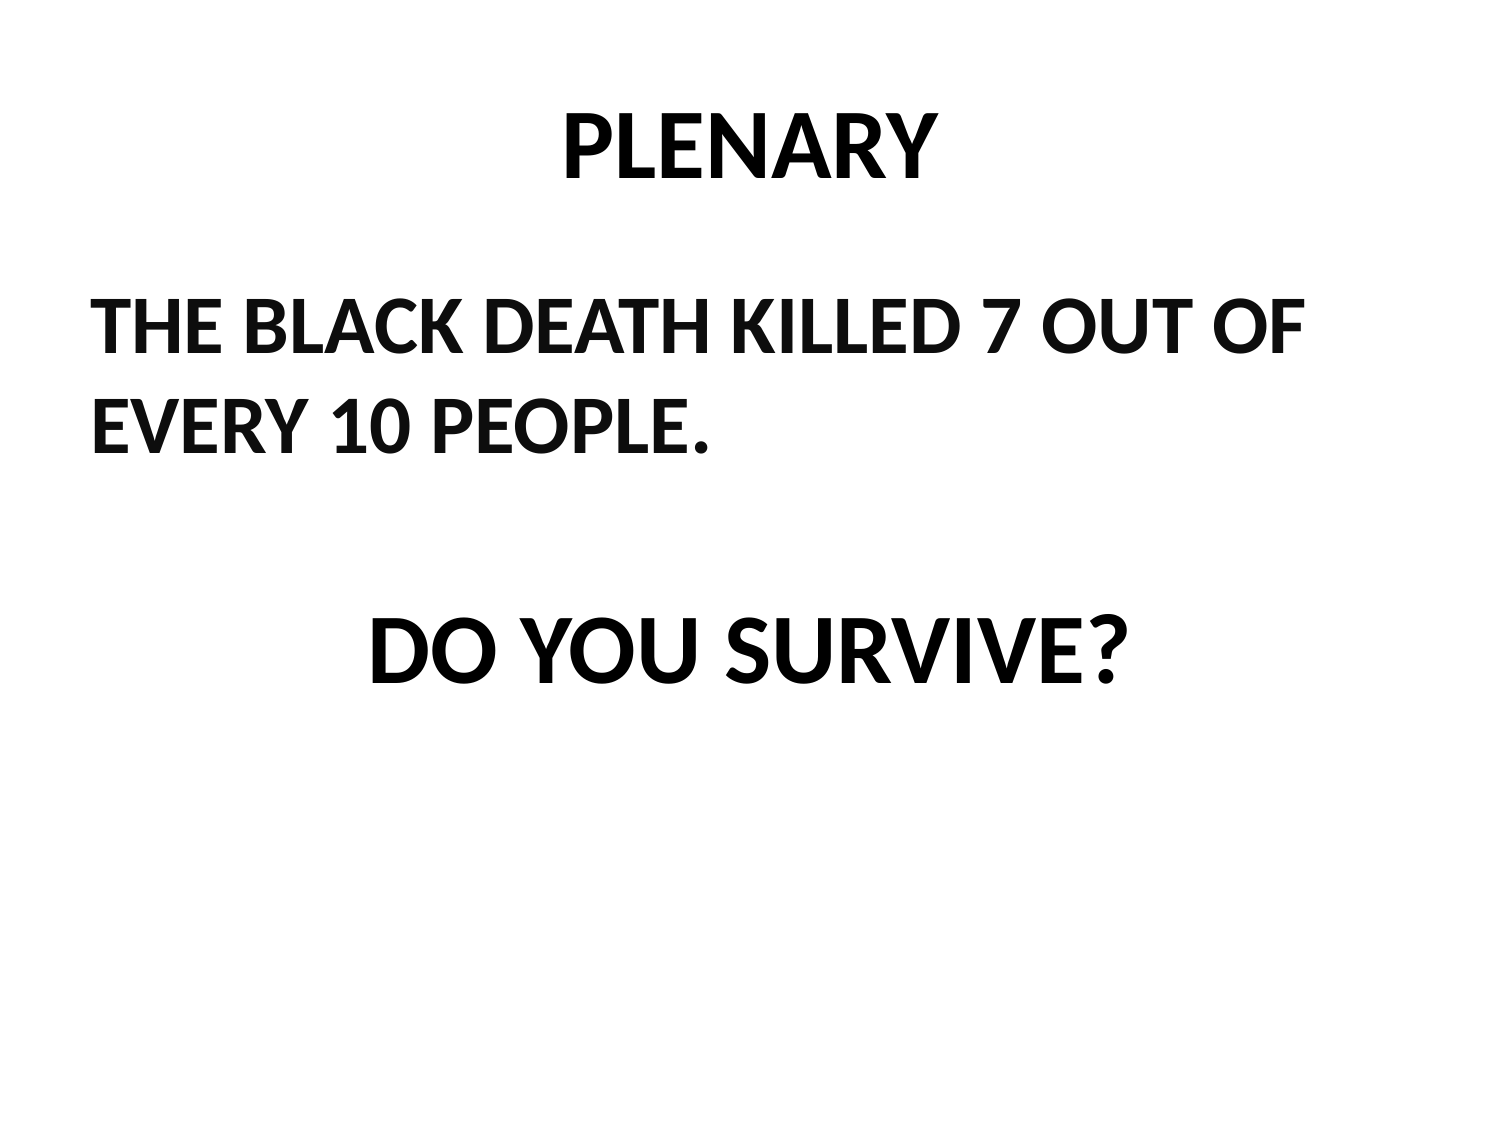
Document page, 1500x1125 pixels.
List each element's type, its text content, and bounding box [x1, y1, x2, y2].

list THE BLACK DEATH KILLED 7 OUT OF EVERY 10 PEOPLE. DO YOU SURVIVE? [75, 262, 1425, 1005]
title PLENARY [75, 45, 1425, 233]
